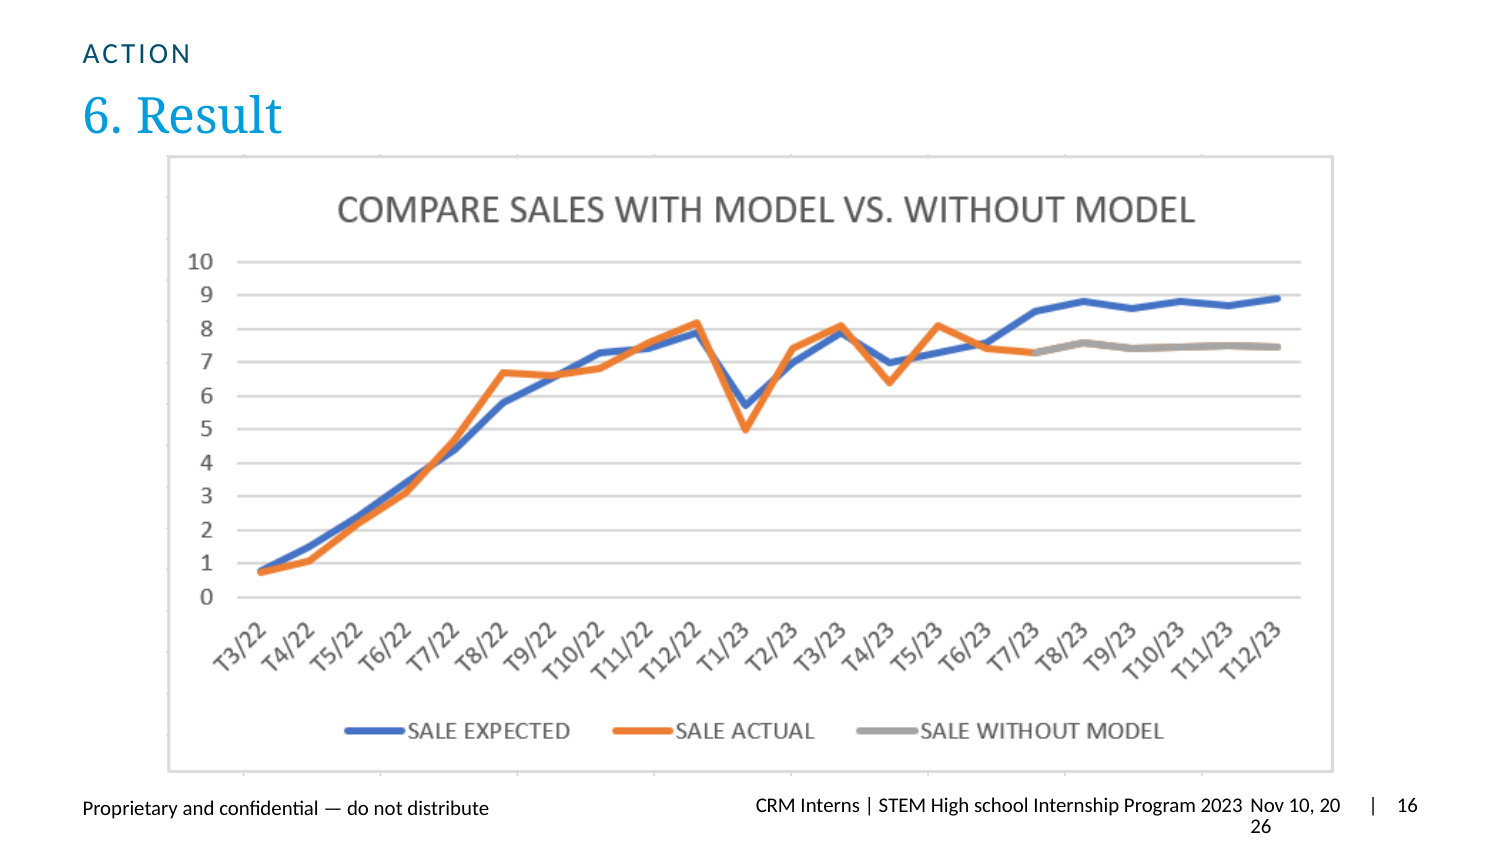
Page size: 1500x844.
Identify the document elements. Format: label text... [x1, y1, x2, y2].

picture [166, 154, 1334, 776]
slide_number 23-Jul-23 [1243, 782, 1339, 828]
list Action [82, 34, 943, 78]
footer CRM Interns | STEM High school Internship Program 2023 [597, 785, 1243, 828]
text_box 6. Result [82, 90, 1418, 155]
slide_number | 16 [1339, 782, 1433, 828]
